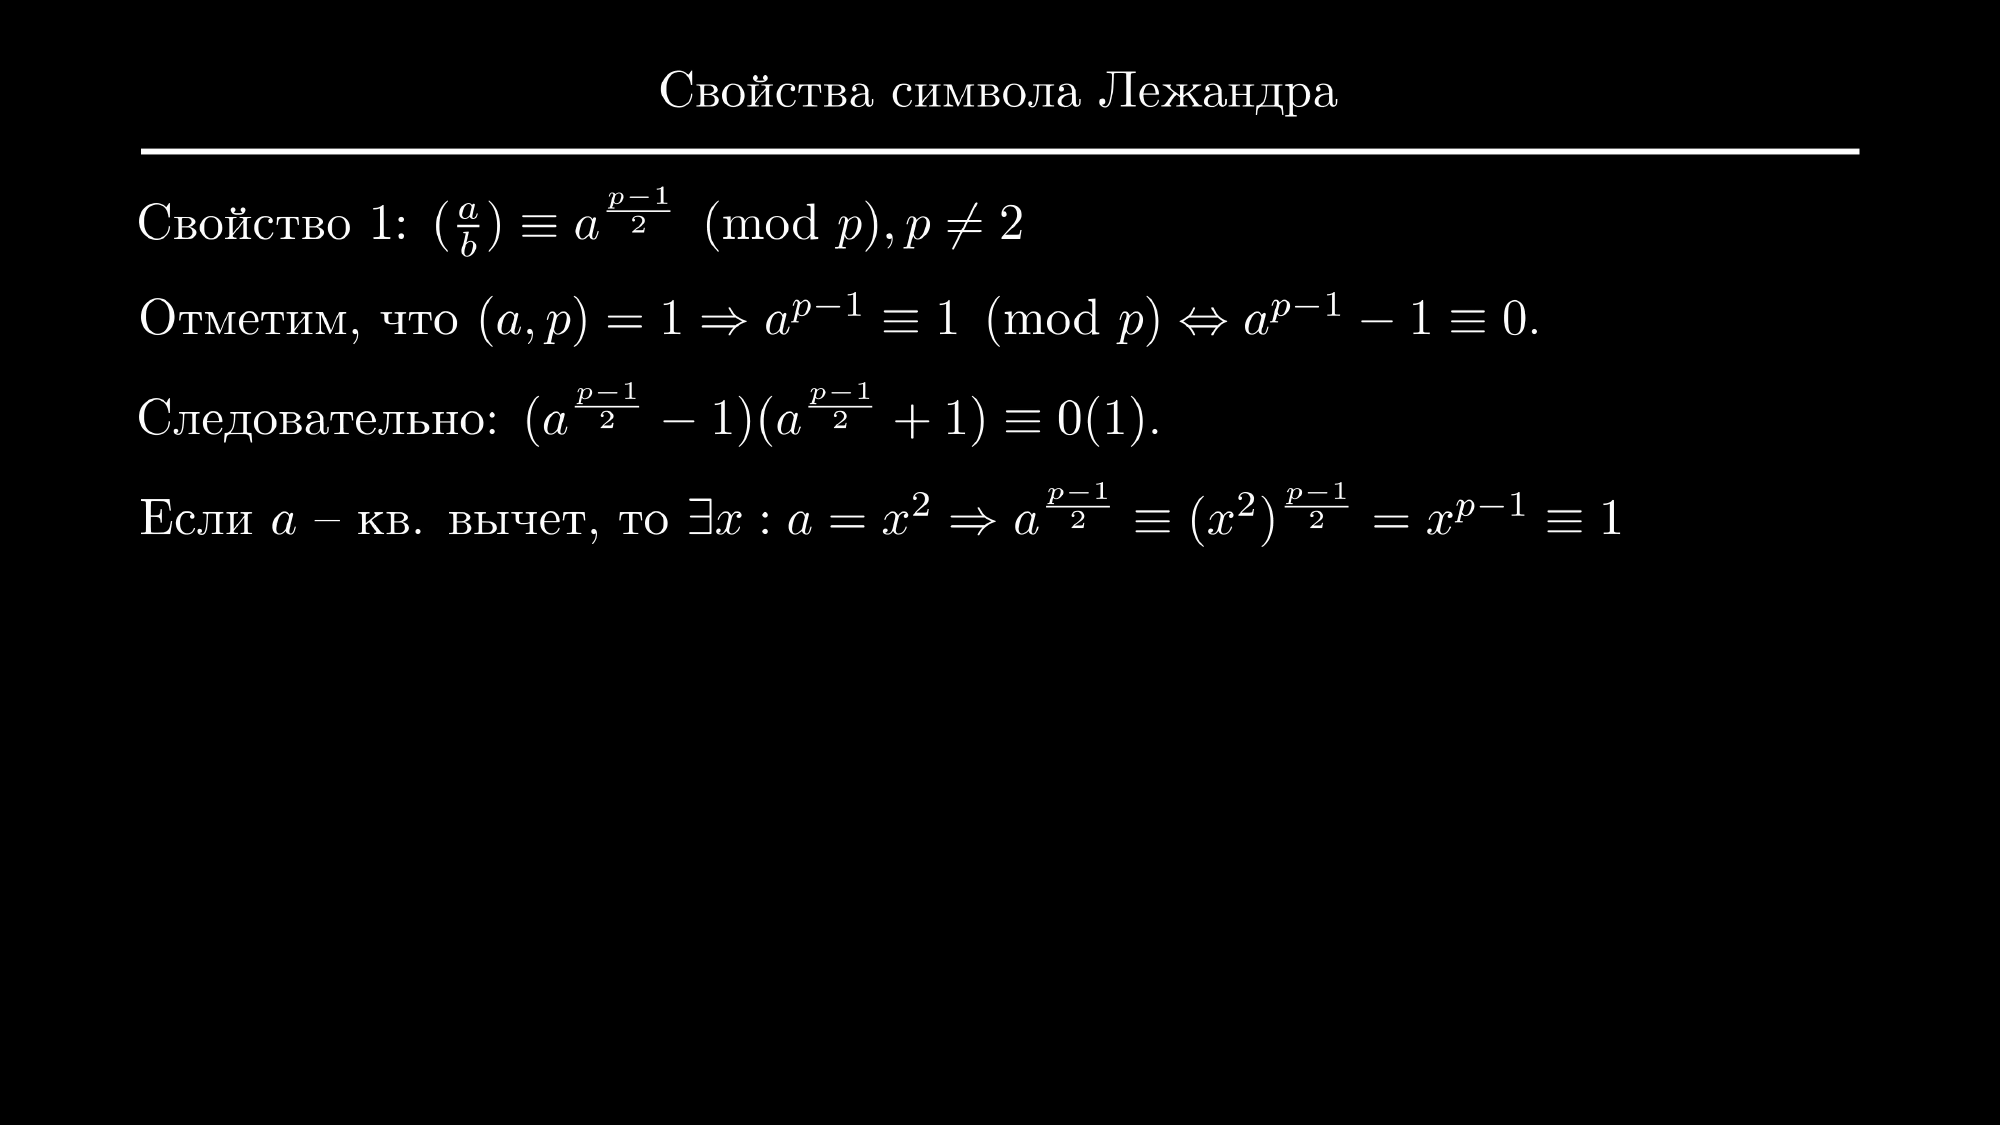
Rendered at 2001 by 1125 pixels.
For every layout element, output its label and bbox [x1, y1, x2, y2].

text_box [0, 0, 2000, 1125]
